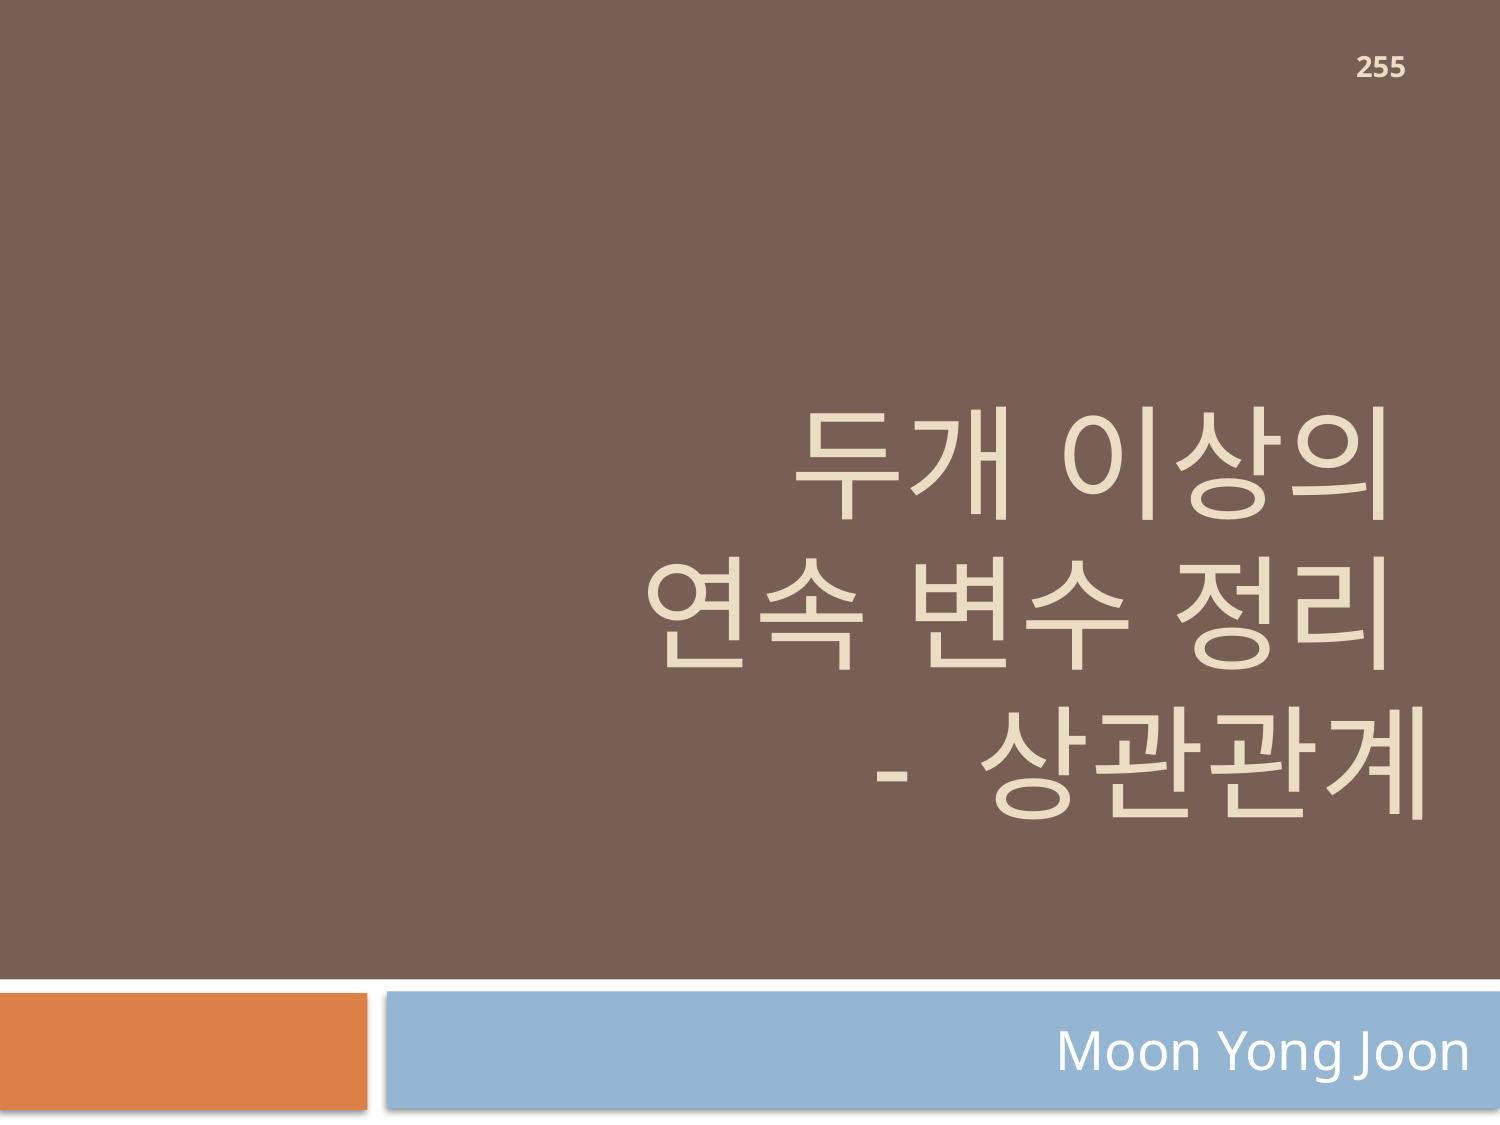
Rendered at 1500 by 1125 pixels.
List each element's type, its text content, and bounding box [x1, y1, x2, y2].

title 두개 이상의 연속 변수 정리 - 상관관계 [29, 231, 1450, 963]
subtitle Moon Yong Joon [387, 992, 1488, 1105]
slide_number 255 [1312, 37, 1450, 100]
